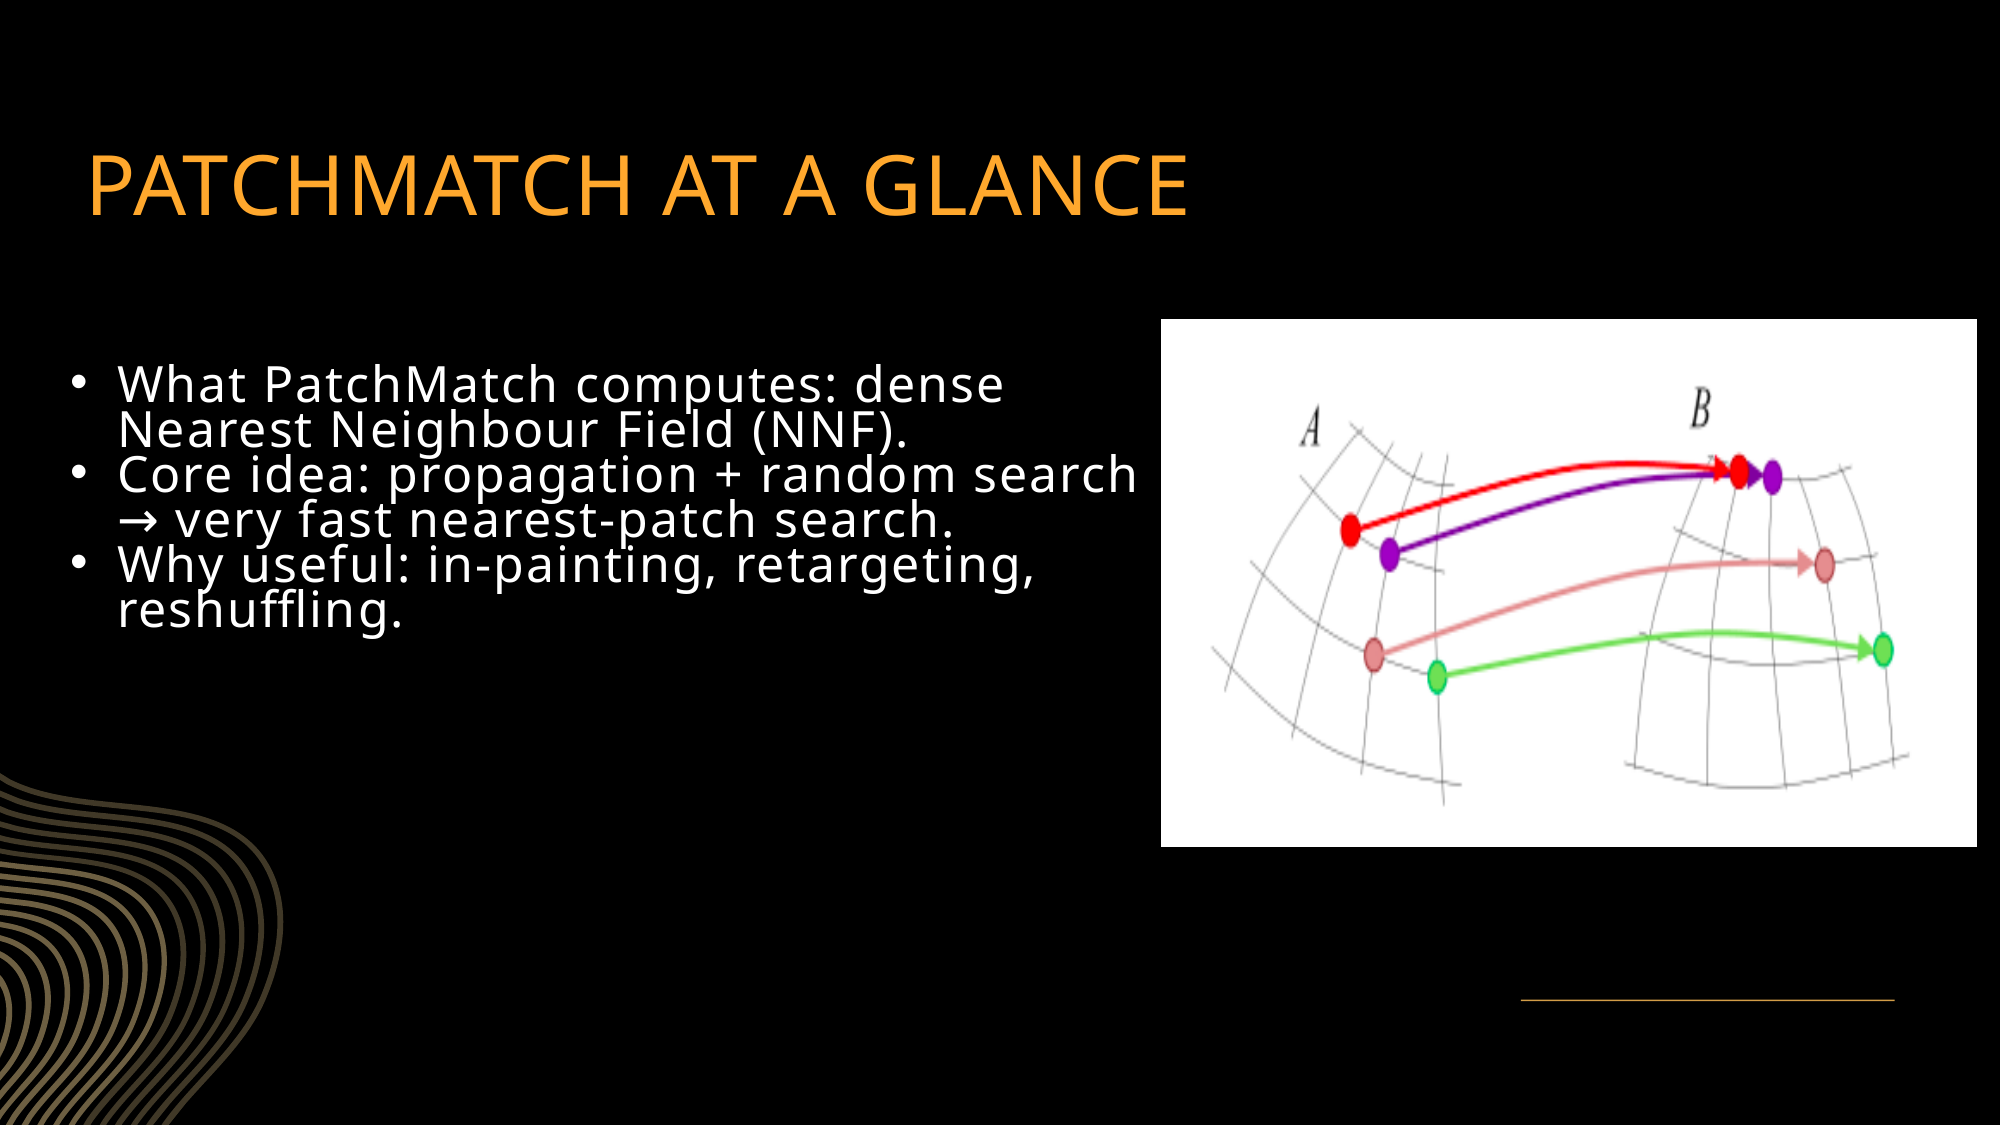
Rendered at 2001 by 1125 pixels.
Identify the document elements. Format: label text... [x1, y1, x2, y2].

list What PatchMatch computes: dense Nearest Neighbour Field (NNF). Core idea: propagation + random search → very fast nearest-patch search. Why useful: in-painting, retargeting, reshuffling. [70, 336, 1155, 775]
picture [1161, 319, 1978, 848]
title PatchMatch at a glance [70, 148, 1633, 336]
